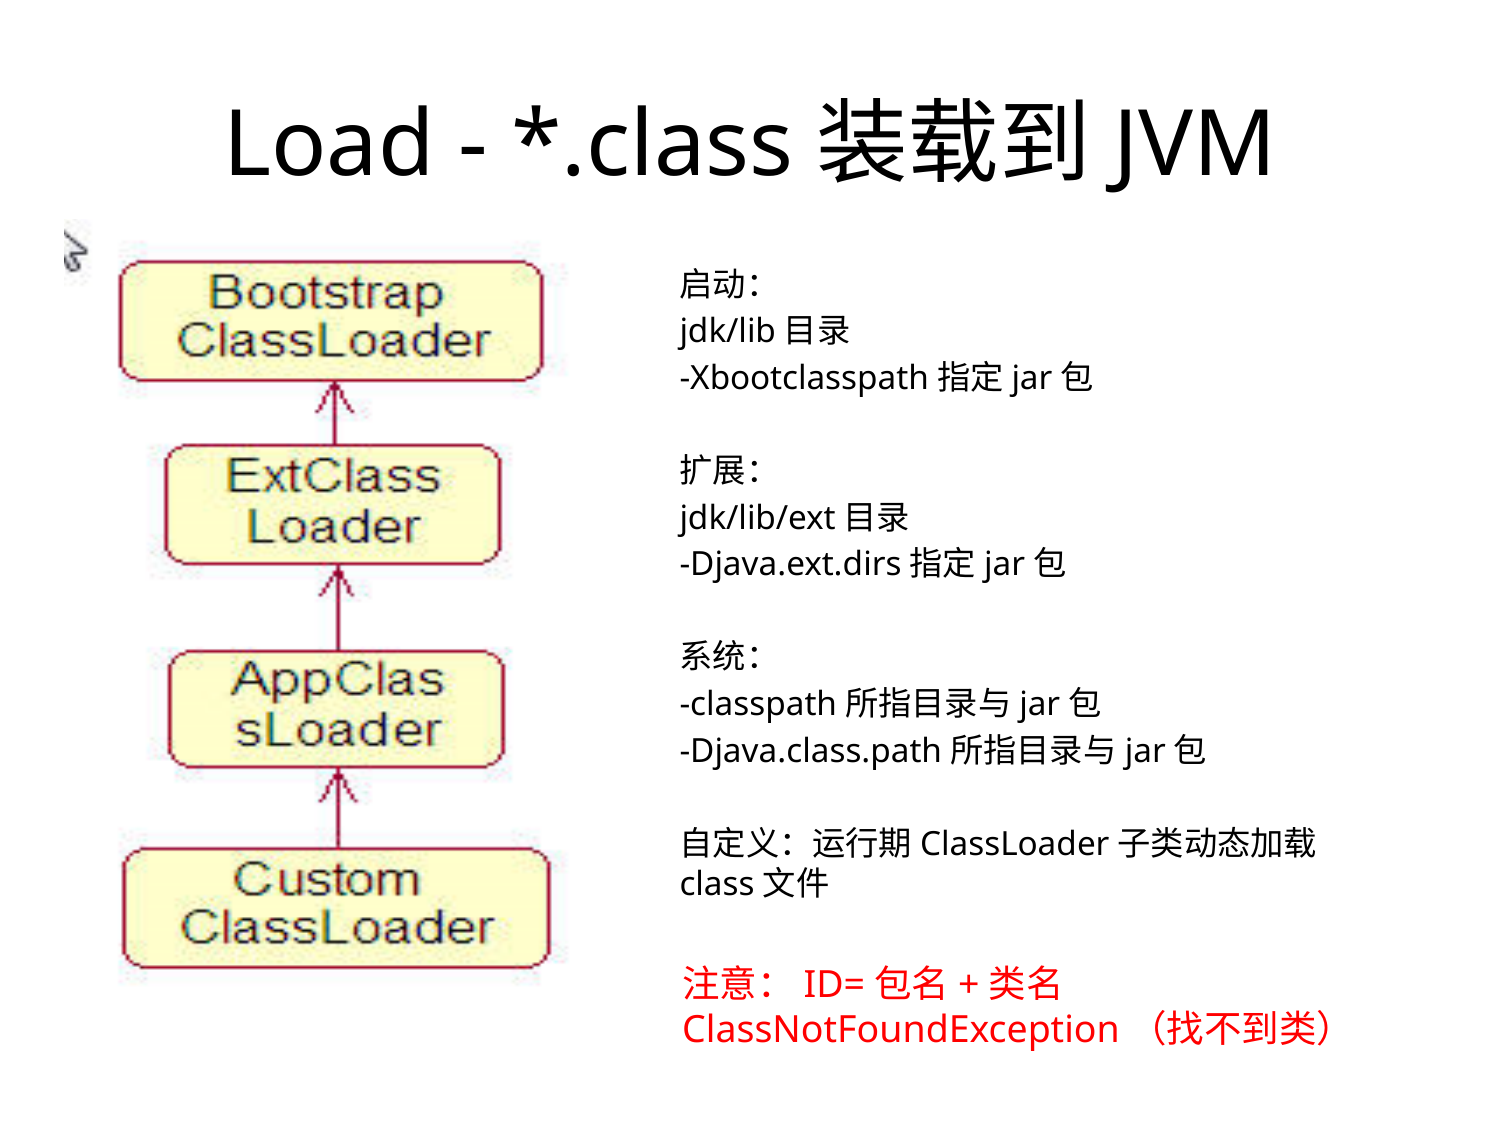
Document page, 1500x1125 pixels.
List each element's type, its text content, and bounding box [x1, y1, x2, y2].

list 启动： jdk/lib目录 -Xbootclasspath指定jar包 扩展： jdk/lib/ext目录 -Djava.ext.dirs指定jar包 系统： -classpath所指目录与jar包 -Djava.class.path所指目录与jar包 自定义：运行期ClassLoader子类动态加载class文件 [655, 255, 1376, 1000]
text_box 注意：ID=包名+类名 ClassNotFoundException（找不到类） [667, 952, 1418, 1057]
picture [64, 219, 650, 1012]
title Load - *.class装载到JVM [75, 45, 1425, 233]
